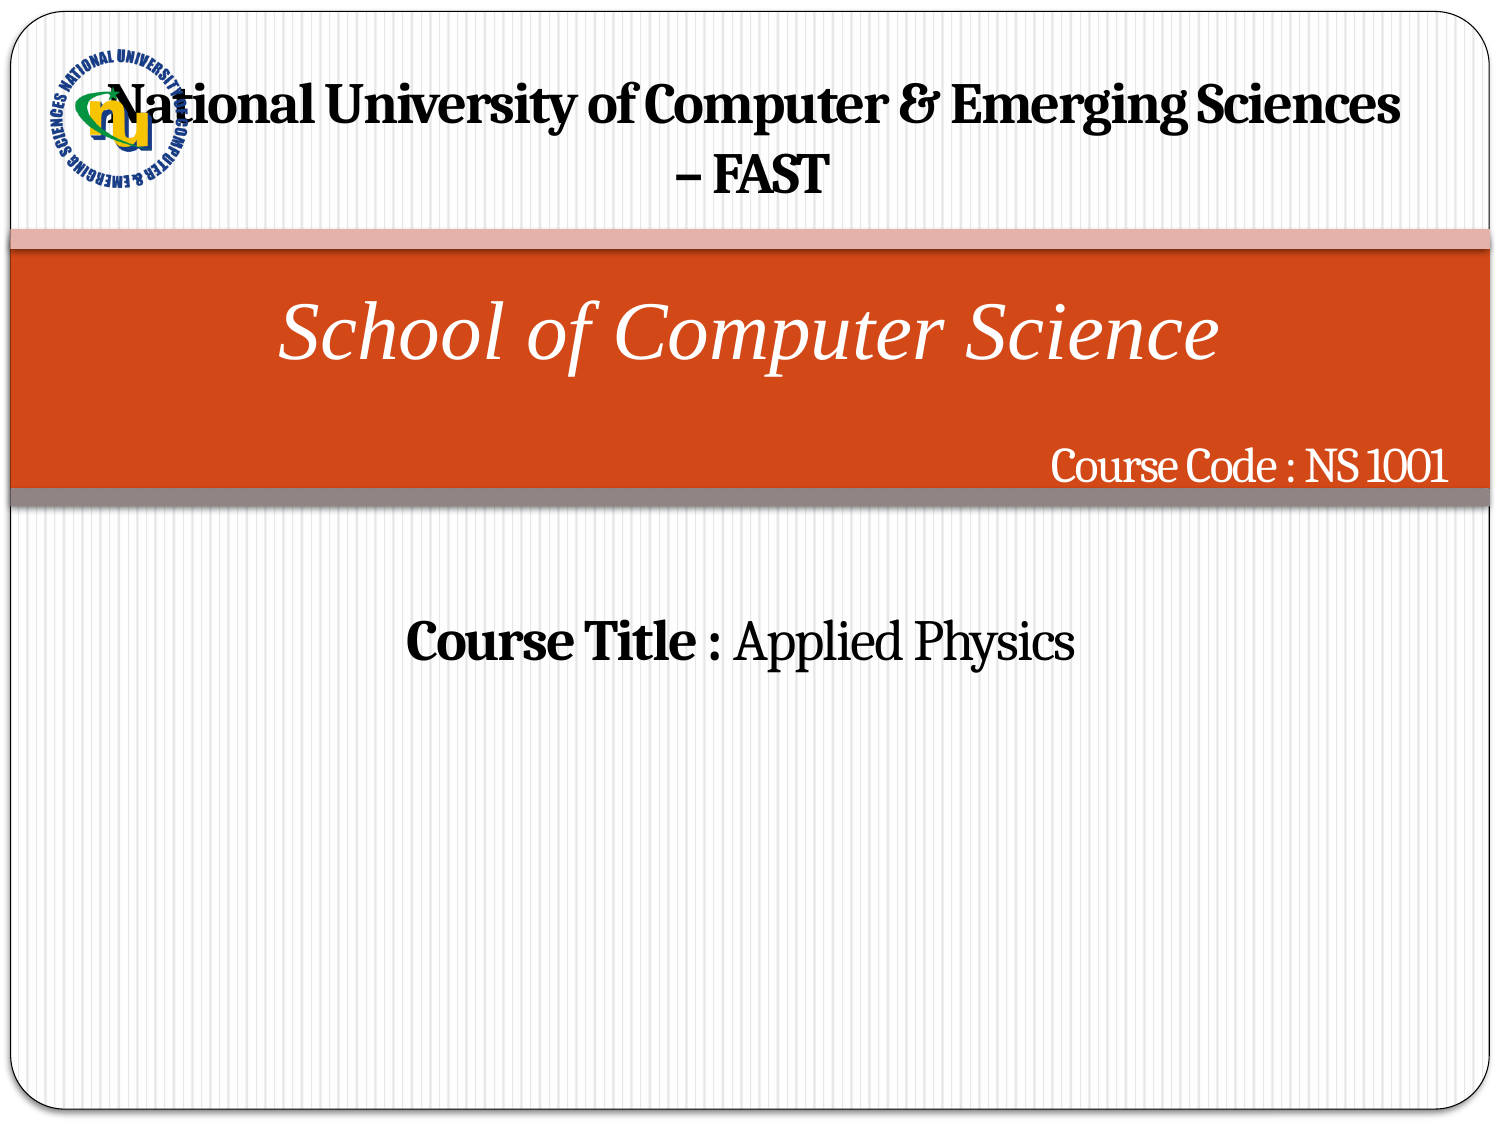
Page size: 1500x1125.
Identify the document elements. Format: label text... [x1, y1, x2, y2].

subtitle Course Title : Applied Physics [212, 524, 1263, 701]
title School of Computer Science [74, 246, 1426, 413]
text_box Course Code : NS 1001 [962, 424, 1463, 500]
text_box National University of Computer & Emerging Sciences – FAST [62, 45, 1425, 233]
picture [49, 49, 188, 188]
